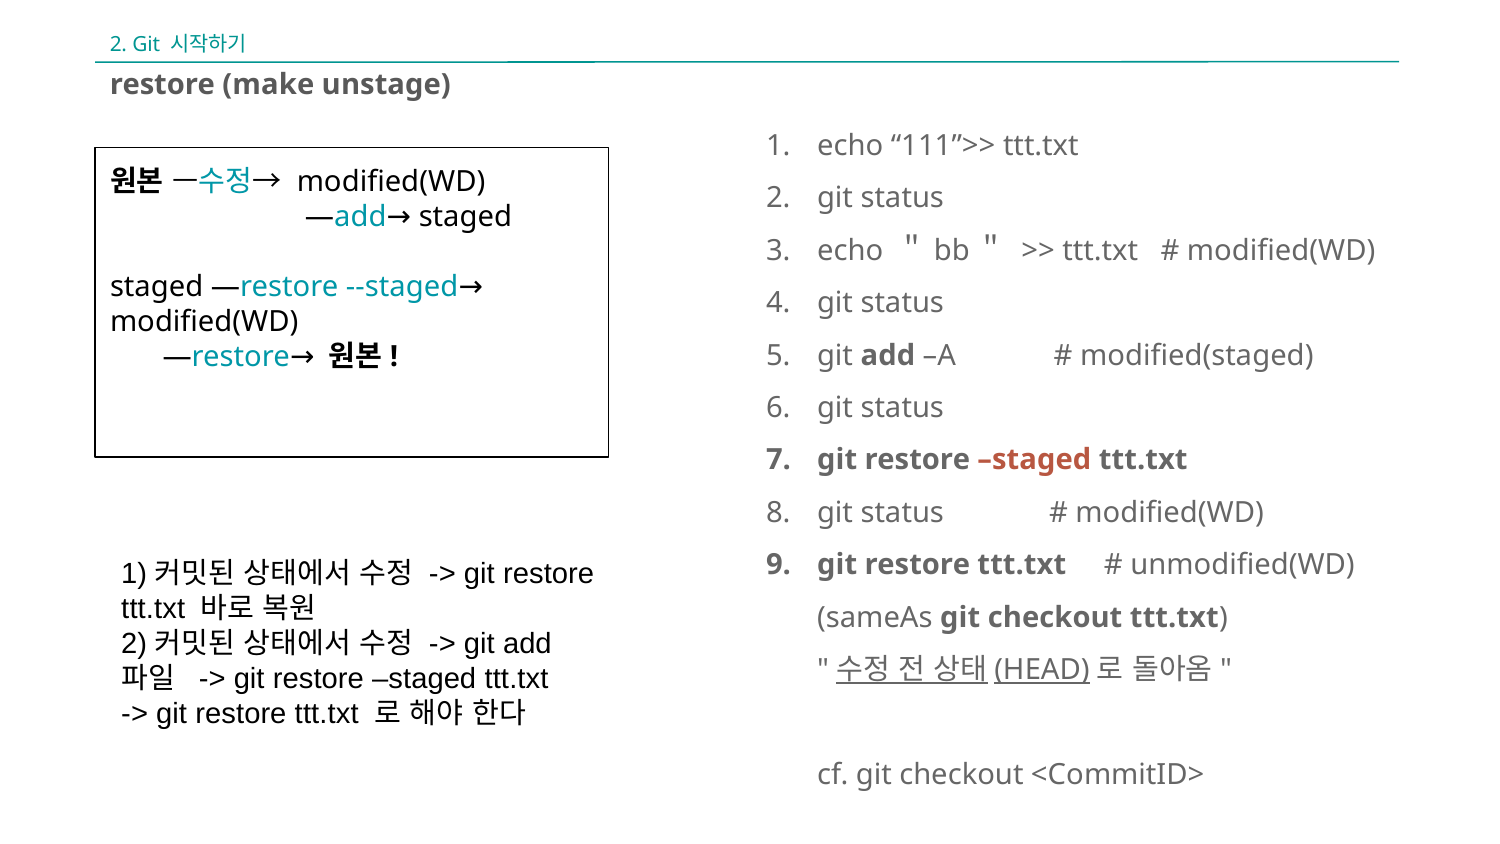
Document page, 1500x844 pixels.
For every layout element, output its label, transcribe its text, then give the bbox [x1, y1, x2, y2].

text_box 원본 —수정→ modified(WD) —add→ staged staged —restore --staged→ modified(WD) —restore→ 원본! [94, 147, 609, 458]
text_box 1)커밋된 상태에서 수정 -> git restore ttt.txt 바로 복원 2)커밋된 상태에서 수정 -> git add 파일 -> git restore –staged ttt.txt -> git restore ttt.txt 로 해야 한다 [106, 547, 627, 772]
text_box echo “111”>> ttt.txt git status echo ＂bb＂ >> ttt.txt # modified(WD) git status git add –A # modified(staged) git status git restore –staged ttt.txt git status # modified(WD) git restore ttt.txt # unmodified(WD) (sameAs git checkout ttt.txt) "수정 전 상태(HEAD)로 돌아옴" cf. git checkout <CommitID> [727, 93, 1400, 844]
text_box restore (make unstage) [95, 70, 1167, 112]
text_box 2. Git 시작하기 [95, 26, 1167, 61]
